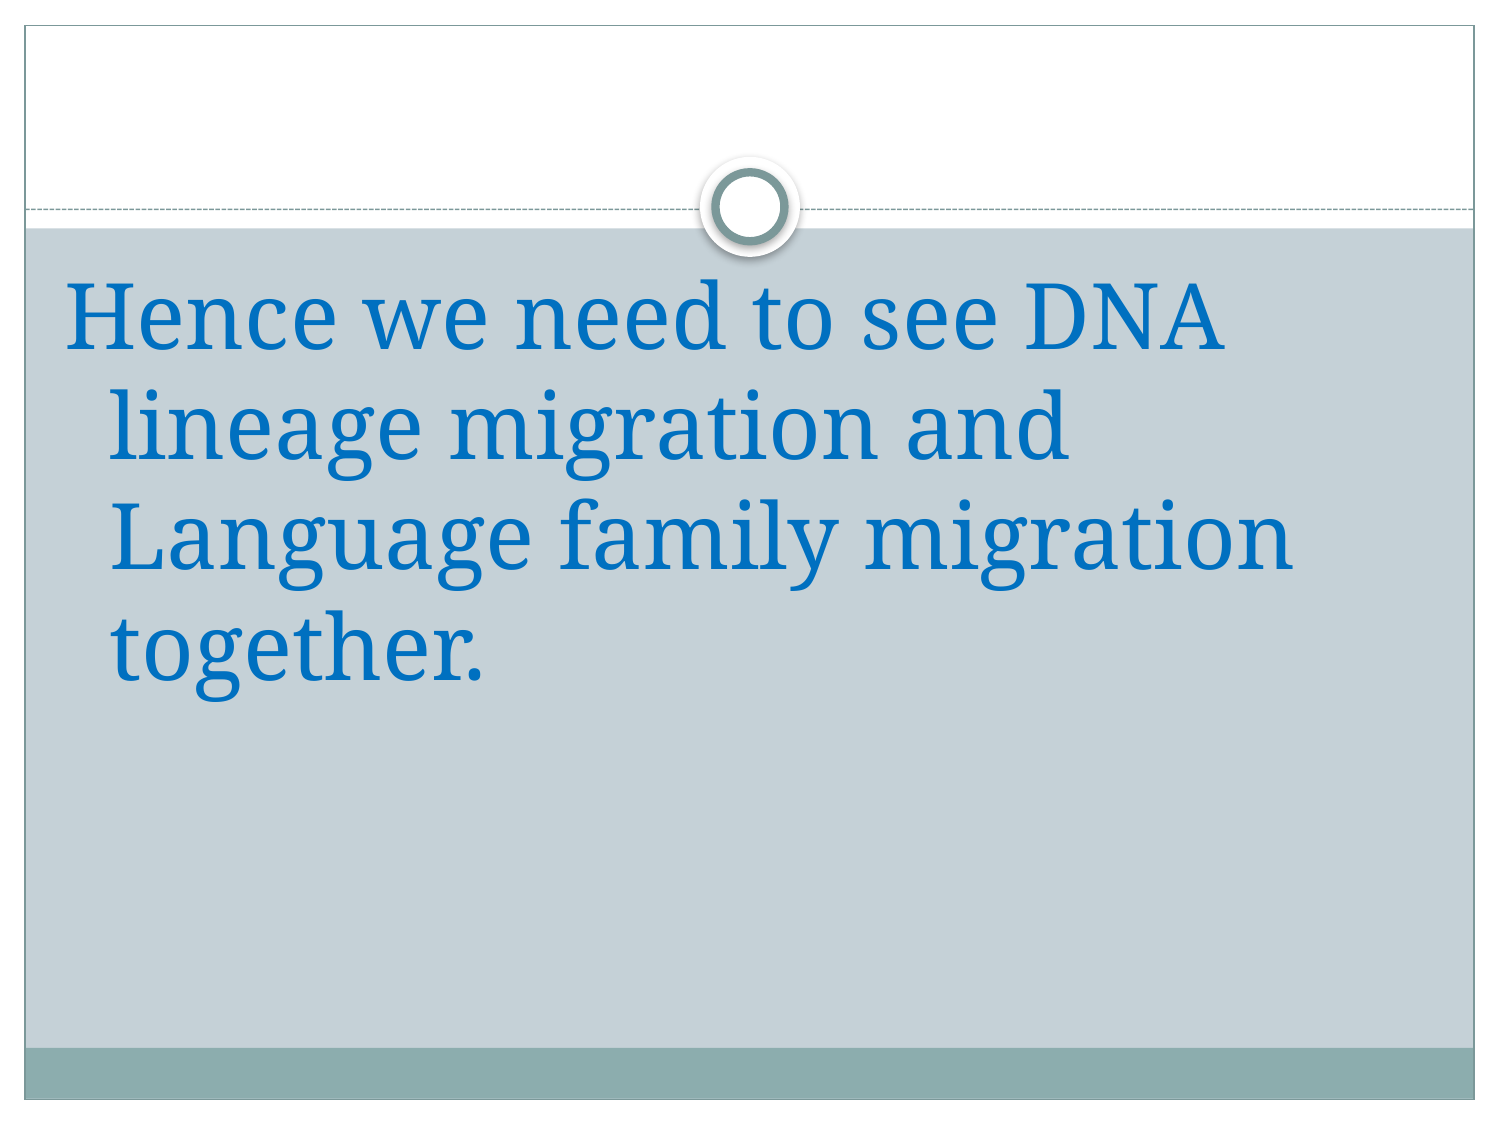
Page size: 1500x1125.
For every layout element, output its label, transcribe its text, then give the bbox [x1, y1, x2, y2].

list Hence we need to see DNA lineage migration and Language family migration together. [49, 250, 1445, 1001]
